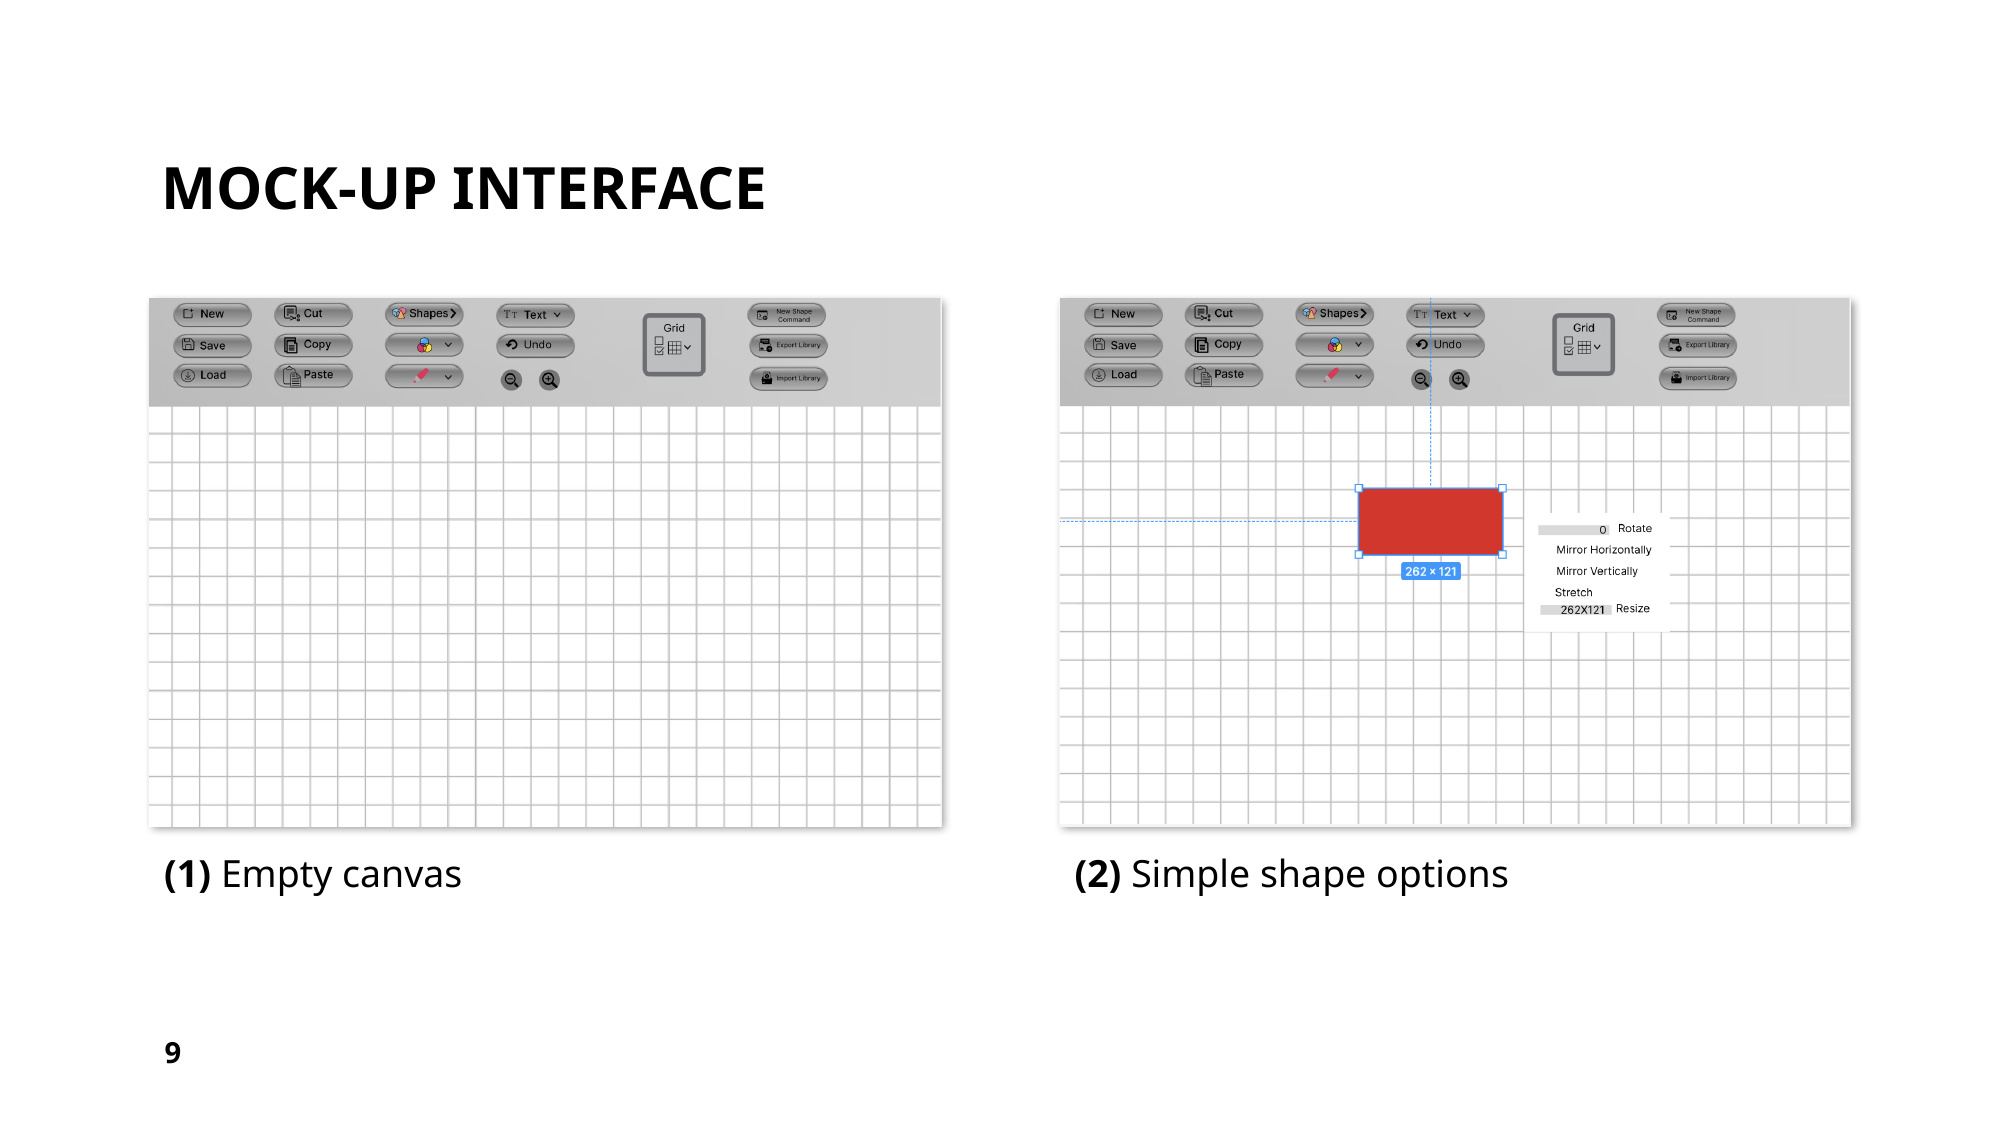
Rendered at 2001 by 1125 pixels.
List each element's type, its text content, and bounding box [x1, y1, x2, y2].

picture [1059, 298, 1851, 827]
slide_number 9 [149, 1024, 345, 1085]
text_box (2) Simple shape options [1059, 842, 1851, 903]
text_box (1) Empty canvas [149, 842, 941, 903]
title MOCK-UP INTERFACE [146, 11, 1508, 230]
picture [149, 298, 942, 827]
